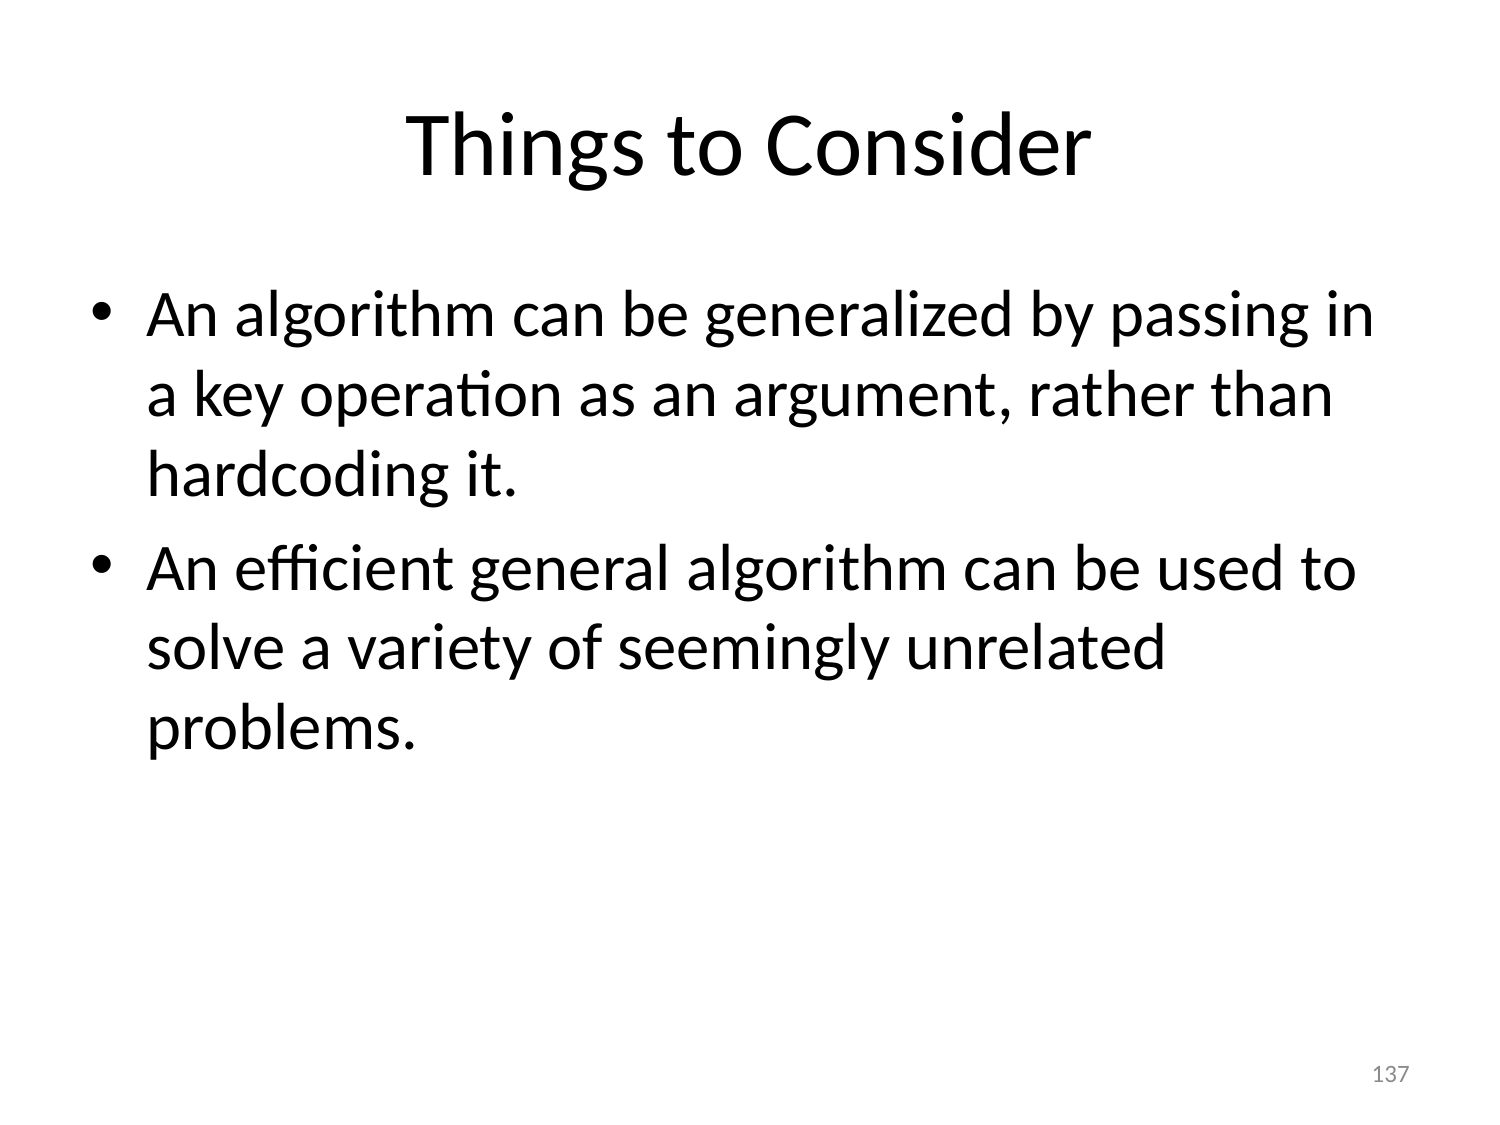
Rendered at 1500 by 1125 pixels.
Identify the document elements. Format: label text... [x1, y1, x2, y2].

slide_number 137 [1074, 1042, 1425, 1103]
list An algorithm can be generalized by passing in a key operation as an argument, rather than hardcoding it. An efficient general algorithm can be used to solve a variety of seemingly unrelated problems. [75, 262, 1425, 1005]
title Things to Consider [75, 45, 1425, 233]
